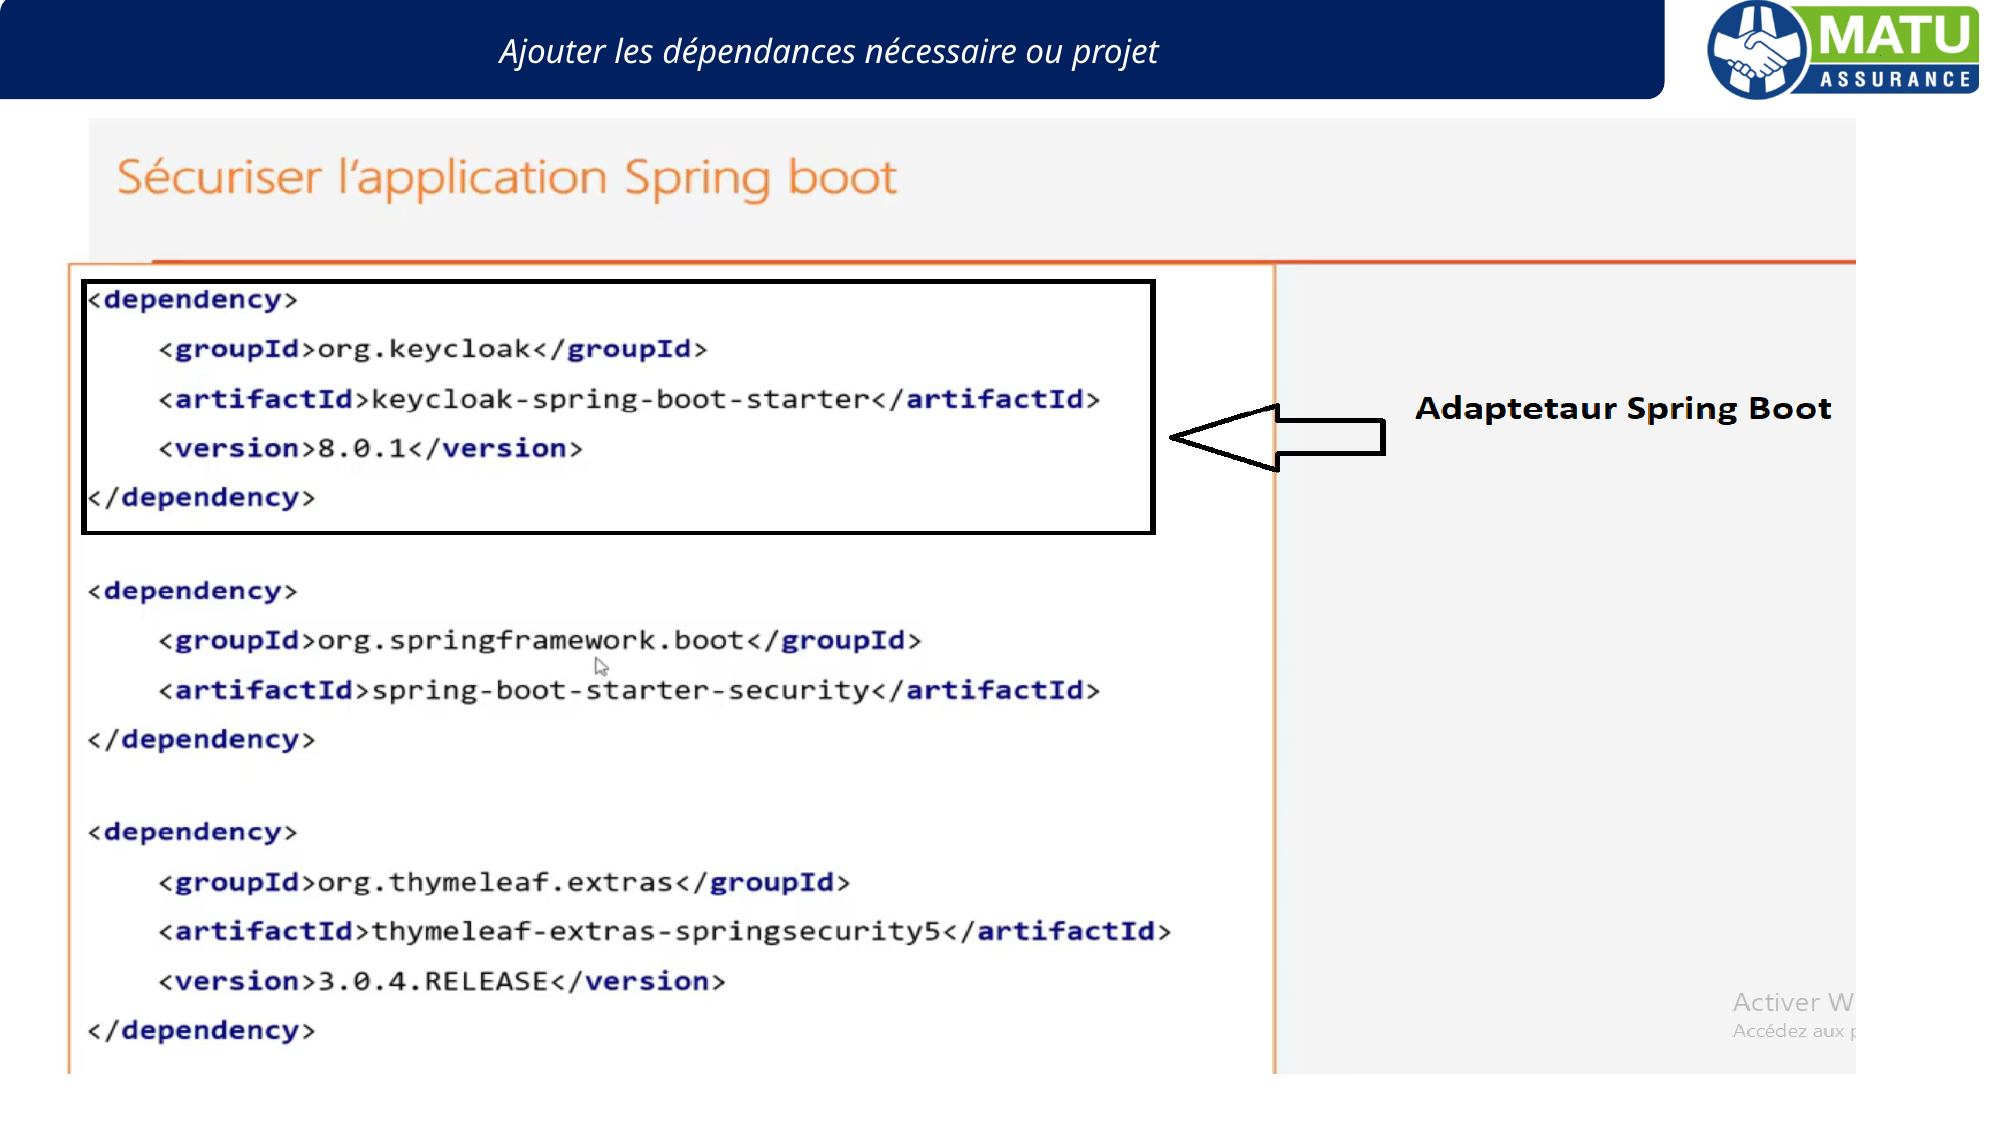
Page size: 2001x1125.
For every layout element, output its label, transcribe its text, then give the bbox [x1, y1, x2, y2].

picture [56, 111, 1856, 1125]
text_box Ajouter les dépendances nécessaire ou projet [0, 23, 1669, 78]
picture [1696, 0, 1988, 101]
